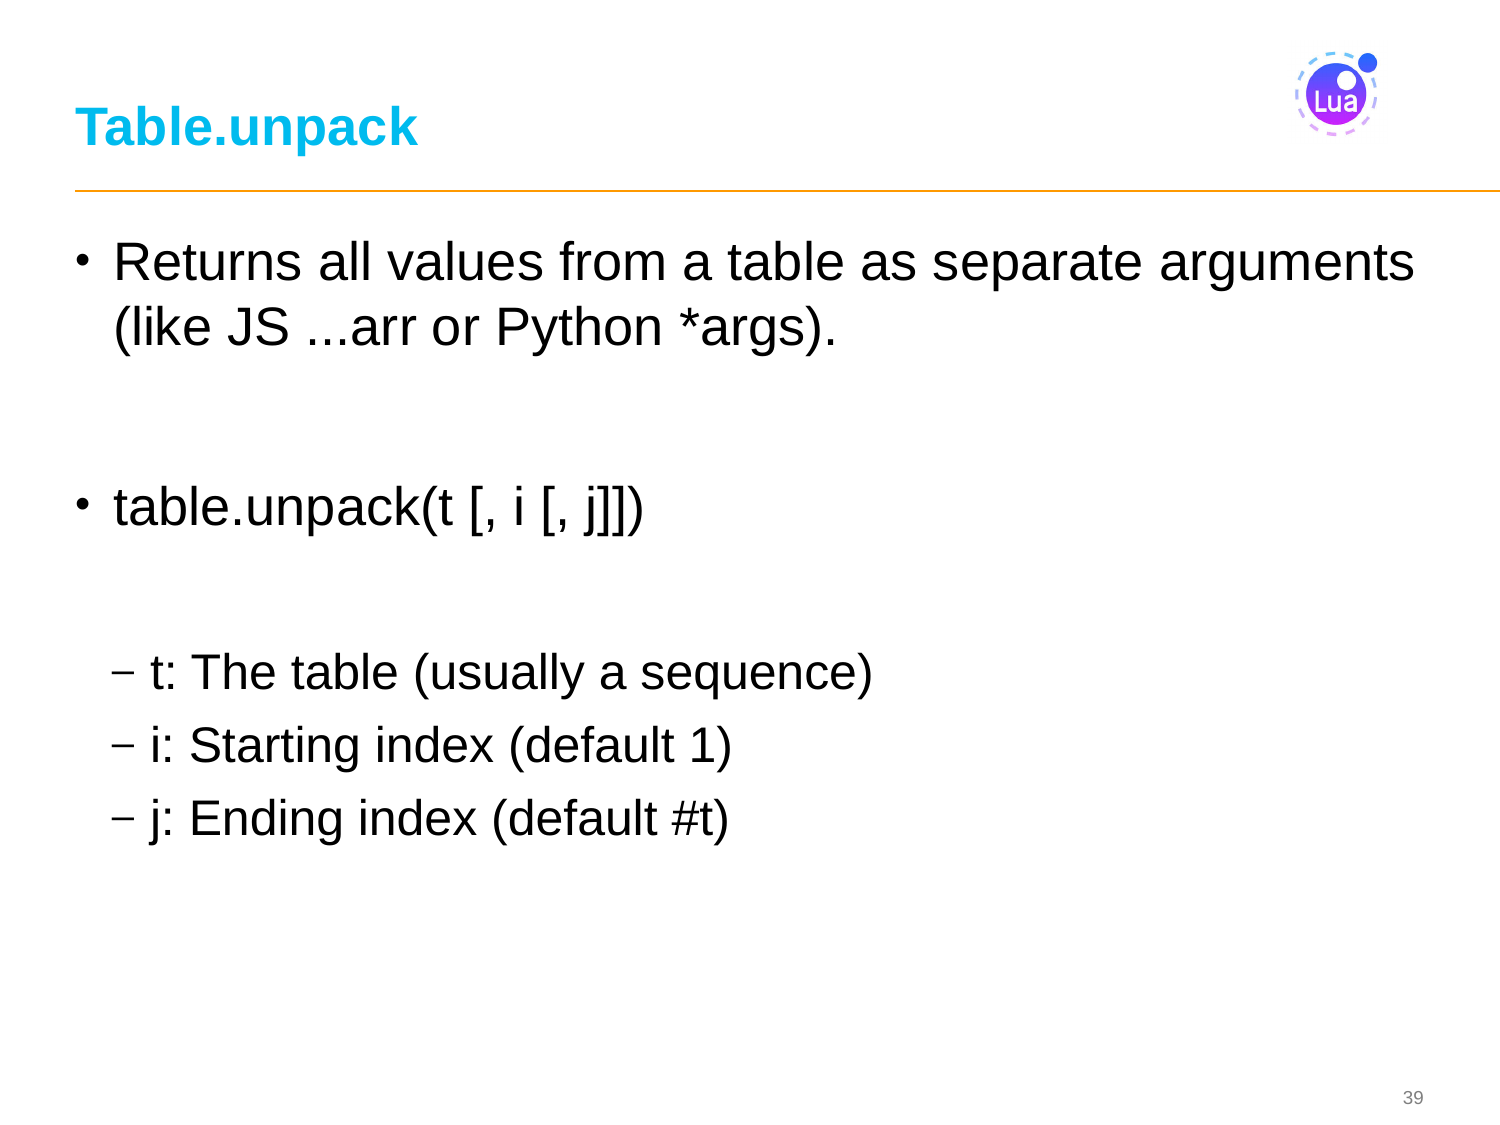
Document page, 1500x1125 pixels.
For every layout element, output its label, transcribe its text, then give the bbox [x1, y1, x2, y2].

title Table.unpack [75, 27, 1422, 157]
list Returns all values from a table as separate arguments (like JS ...arr or Python *args). table.unpack(t [, i [, j]]) t: The table (usually a sequence) i: Starting index (default 1) j: Ending index (default #t) [75, 226, 1425, 1018]
